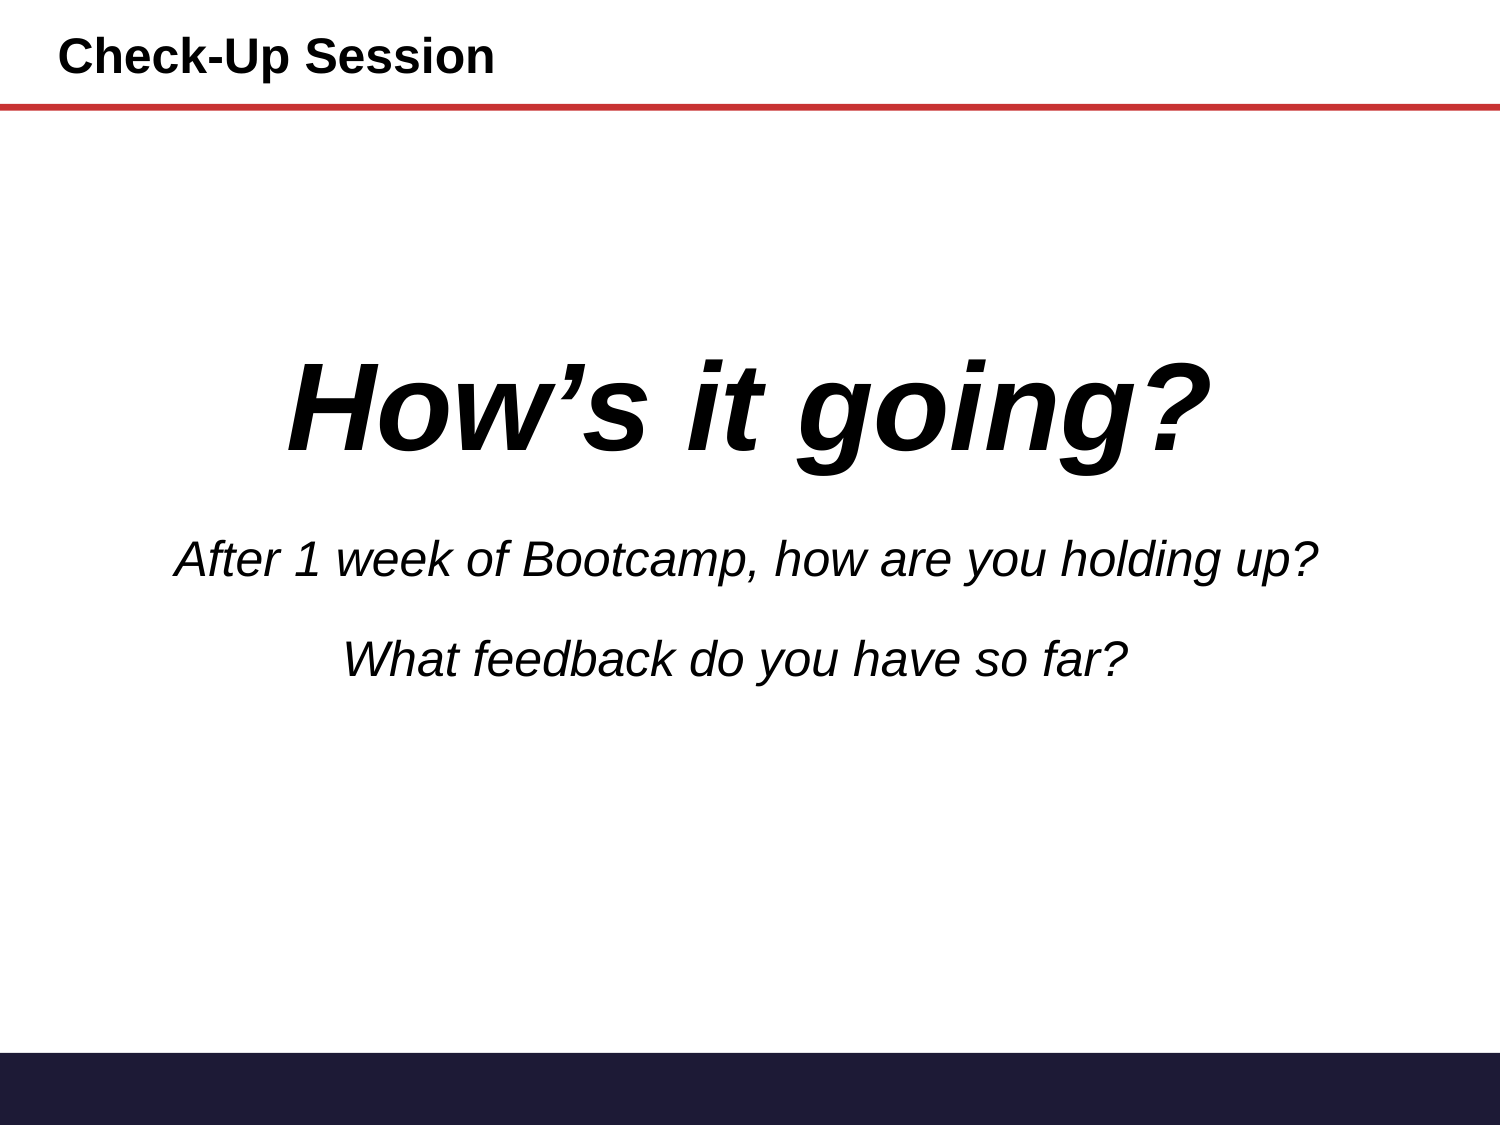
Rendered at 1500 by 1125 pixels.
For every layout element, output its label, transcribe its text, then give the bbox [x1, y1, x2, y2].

text_box How’s it going? [49, 317, 1450, 483]
text_box Check-Up Session [50, 16, 948, 91]
text_box What feedback do you have so far? [42, 618, 1443, 694]
text_box After 1 week of Bootcamp, how are you holding up? [47, 518, 1447, 594]
